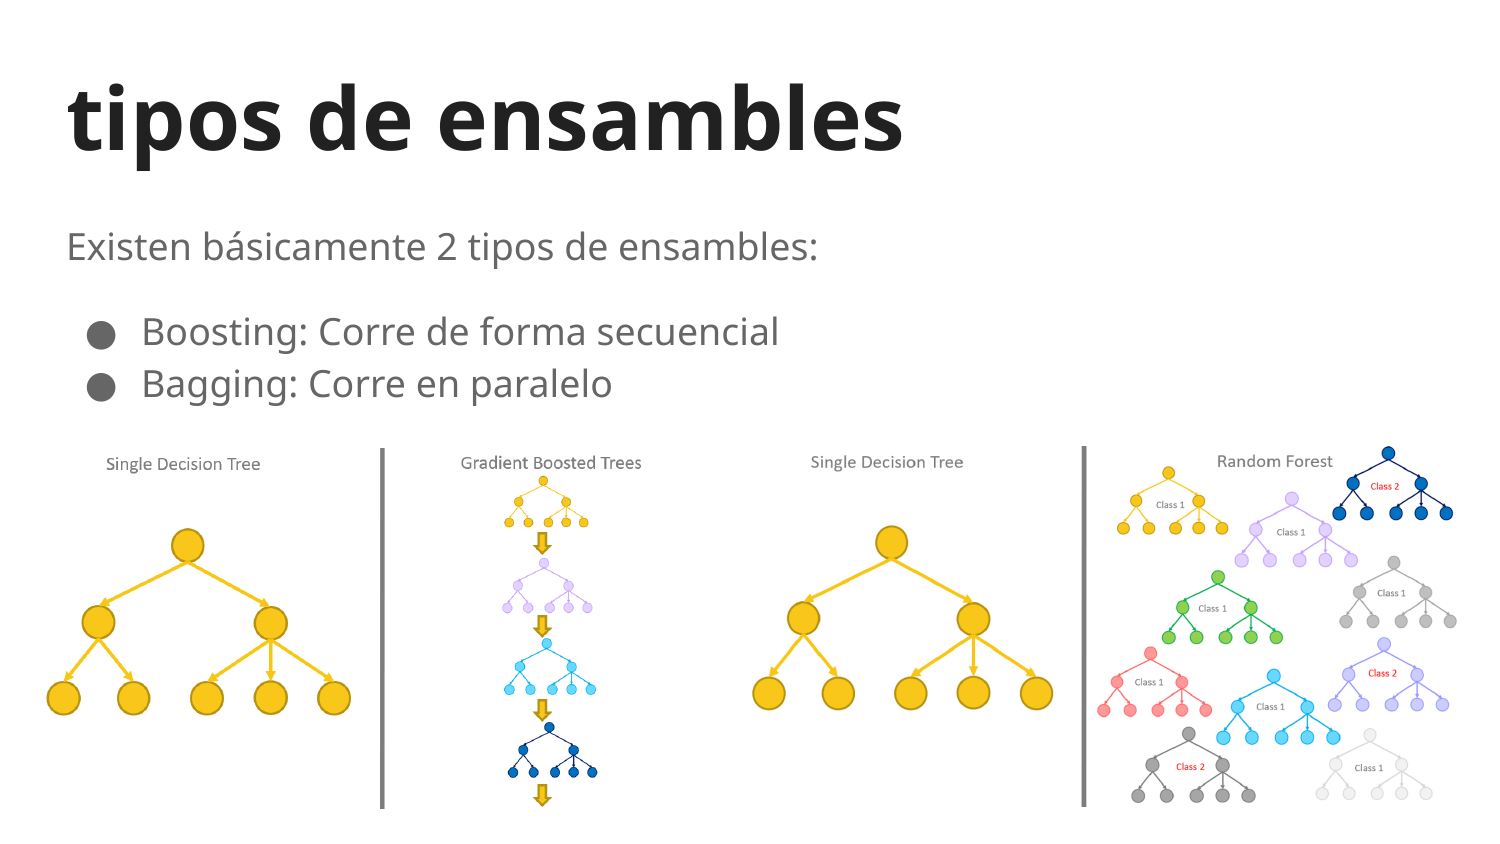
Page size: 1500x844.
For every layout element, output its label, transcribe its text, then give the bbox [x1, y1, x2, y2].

picture [36, 448, 736, 809]
picture [749, 445, 1457, 807]
title tipos de ensambles [51, 48, 1449, 180]
list Existen básicamente 2 tipos de ensambles: Boosting: Corre de forma secuencial Bagging: Corre en paralelo [51, 201, 1449, 750]
